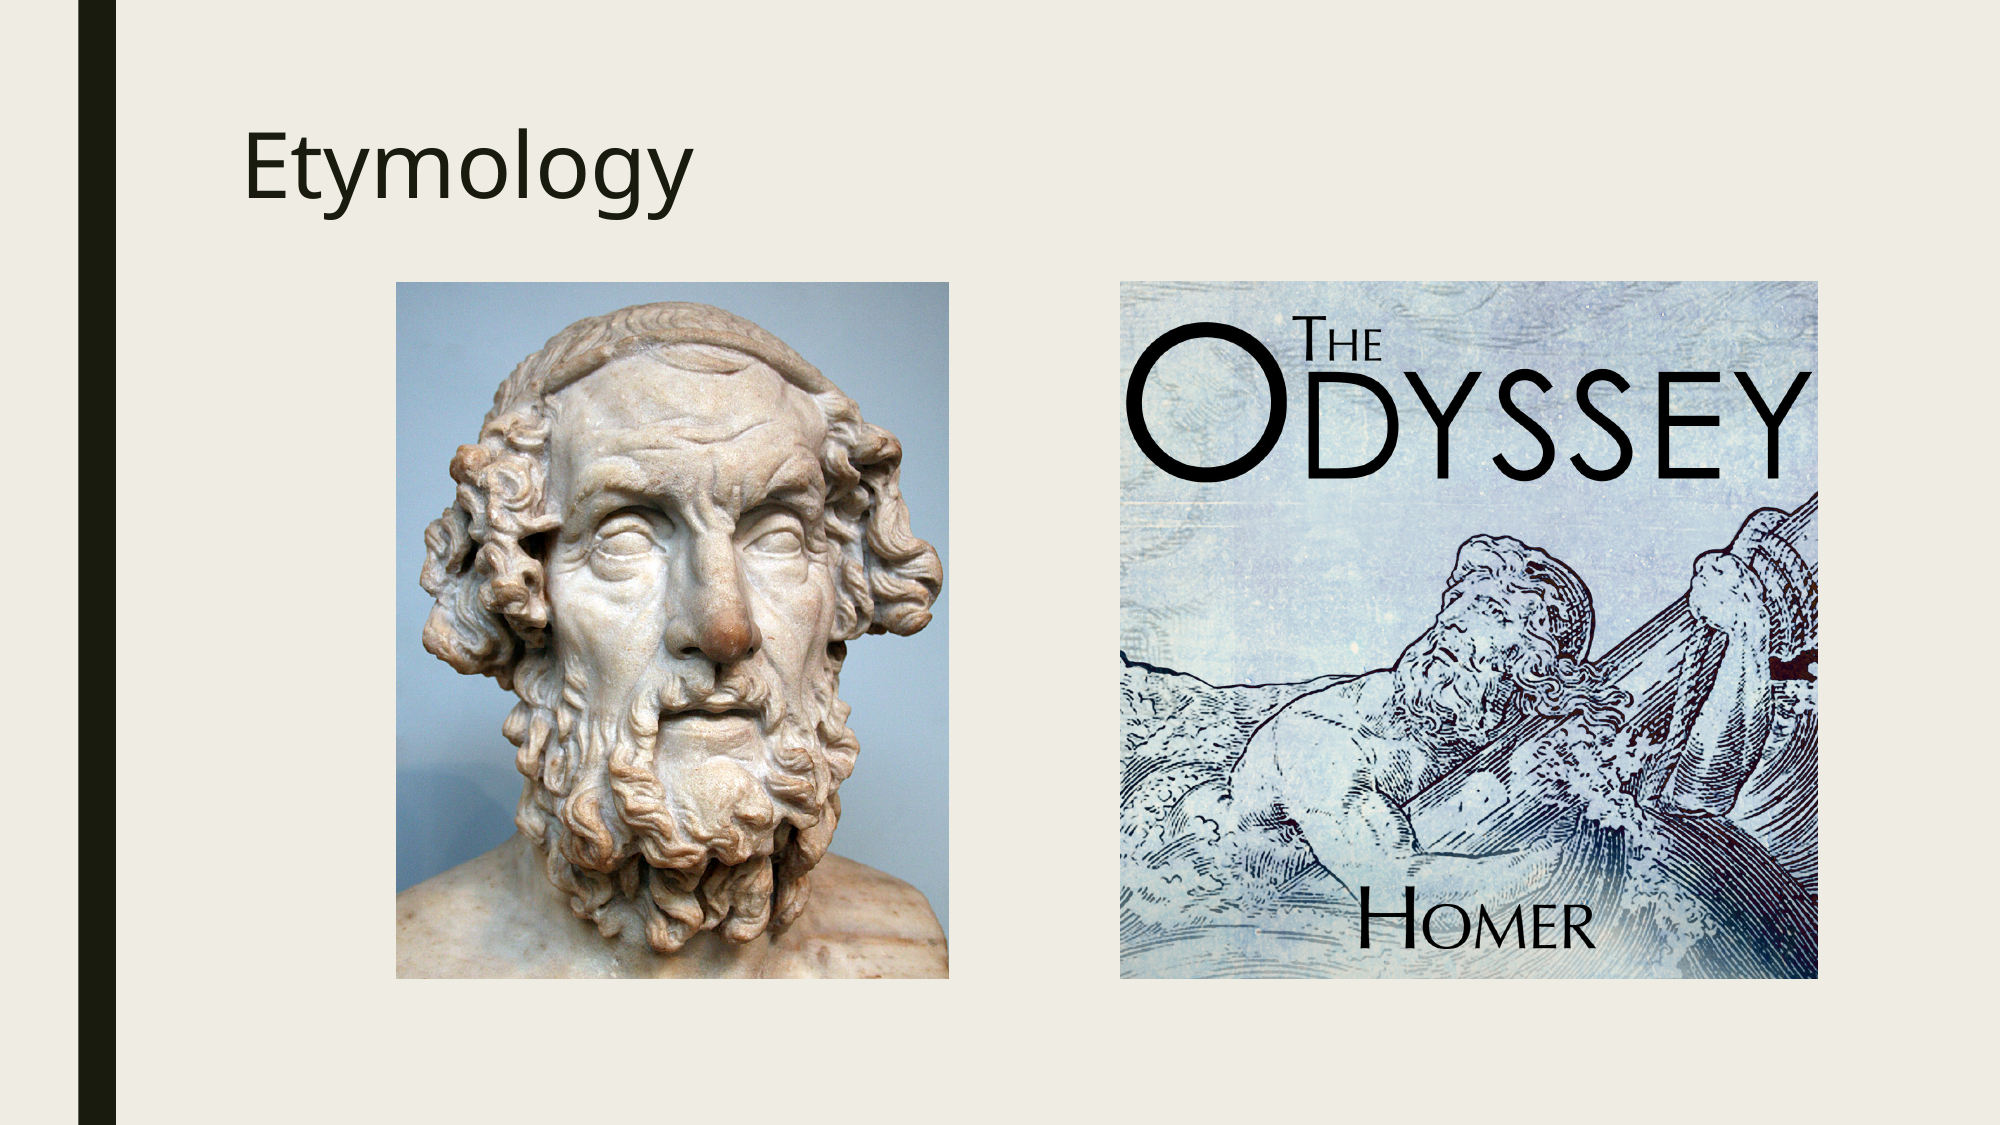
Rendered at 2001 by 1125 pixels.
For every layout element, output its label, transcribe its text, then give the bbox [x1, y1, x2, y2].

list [396, 282, 949, 979]
title Etymology [225, 112, 1800, 357]
picture [1120, 281, 1818, 979]
